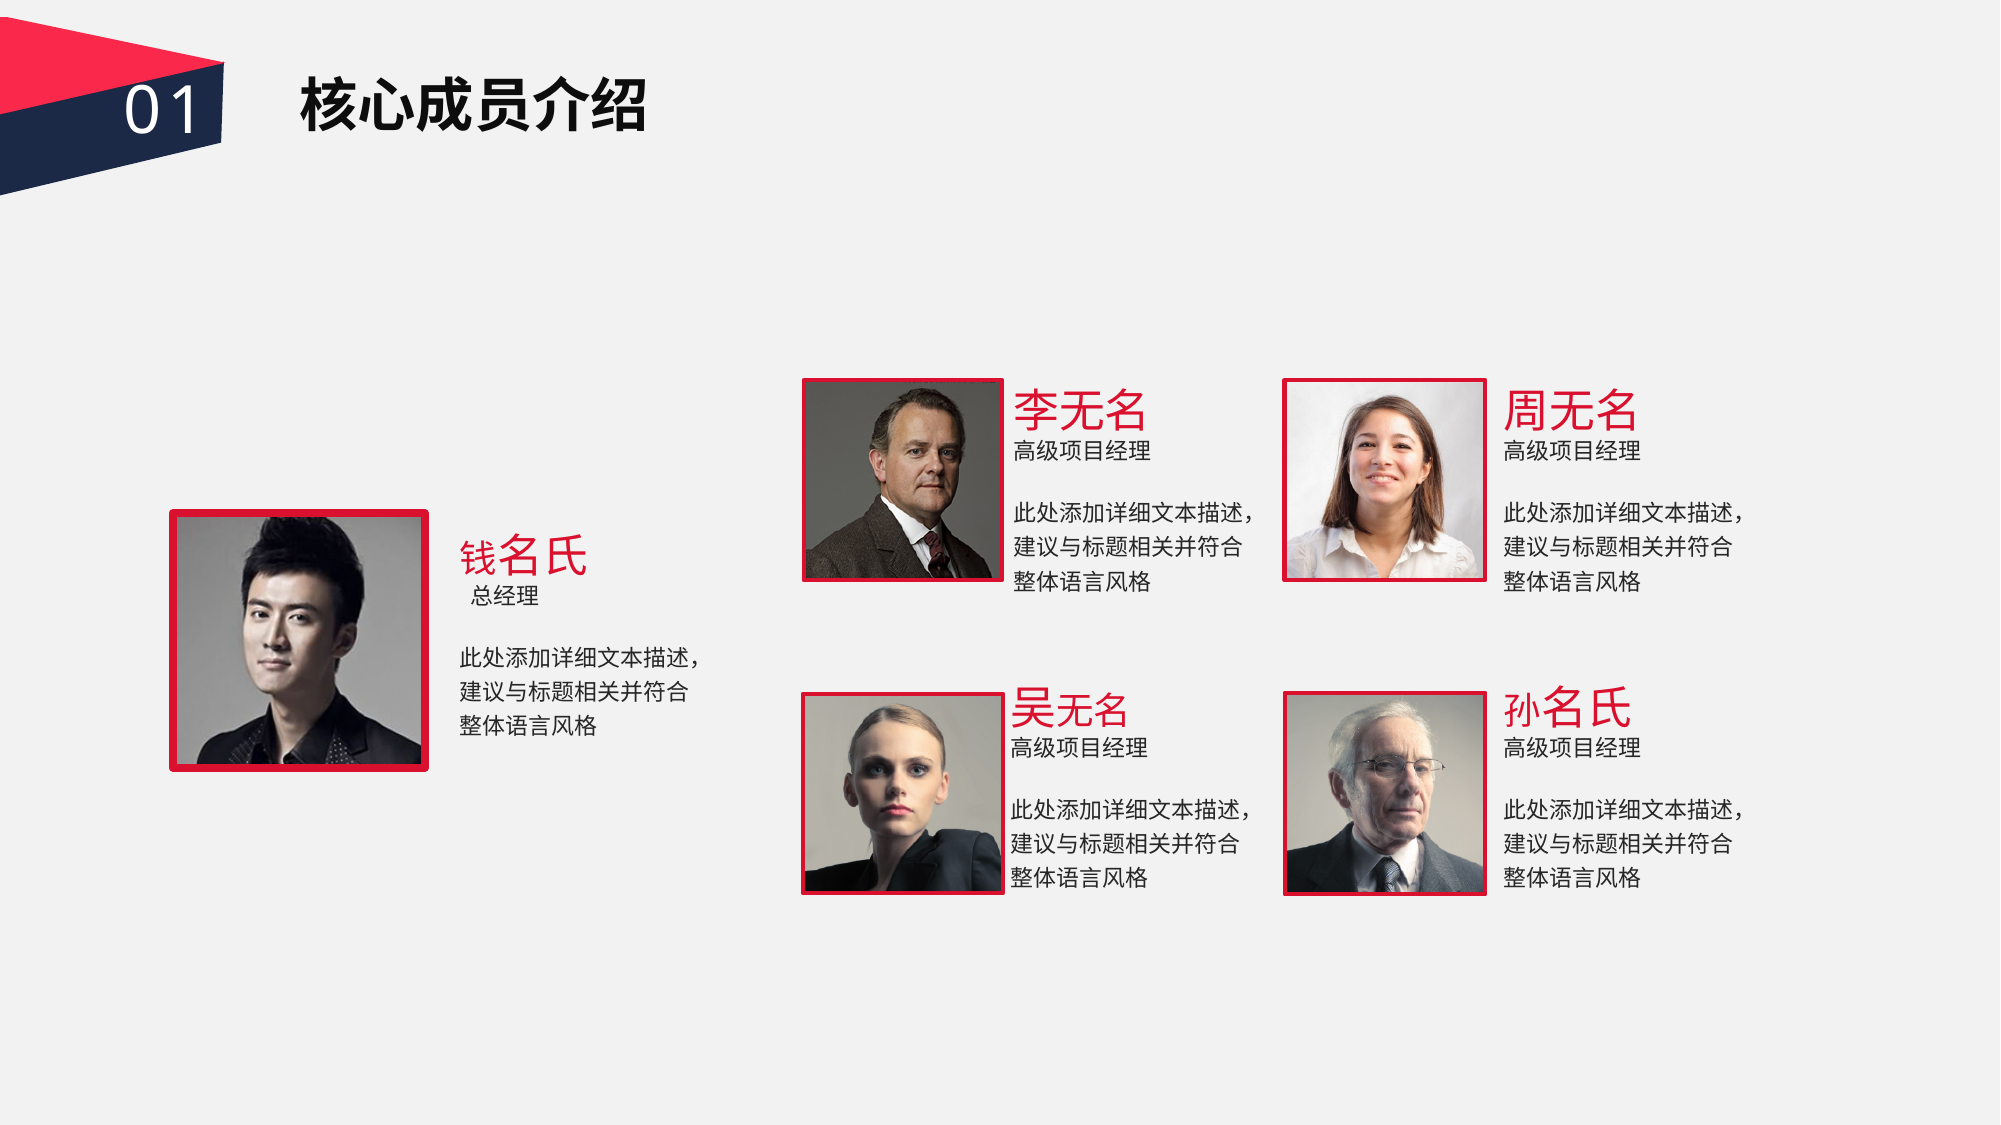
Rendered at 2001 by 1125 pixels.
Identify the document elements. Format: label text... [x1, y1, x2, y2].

picture [804, 695, 1002, 891]
text_box 钱名氏 总经理 此处添加详细文本描述，建议与标题相关并符合整体语言风格 [459, 526, 712, 755]
picture [1286, 694, 1484, 893]
text_box 李无名 高级项目经理 此处添加详细文本描述，建议与标题相关并符合整体语言风格 [1013, 381, 1266, 610]
text_box 周无名 高级项目经理 此处添加详细文本描述，建议与标题相关并符合整体语言风格 [1503, 381, 1756, 610]
picture [172, 513, 425, 768]
text_box 核心成员介绍 [296, 60, 805, 146]
text_box 吴无名 高级项目经理 此处添加详细文本描述，建议与标题相关并符合整体语言风格 [1010, 678, 1263, 907]
text_box 孙名氏 高级项目经理 此处添加详细文本描述，建议与标题相关并符合整体语言风格 [1503, 678, 1756, 907]
picture [805, 382, 1000, 579]
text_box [0, 17, 296, 213]
picture [1286, 382, 1484, 579]
